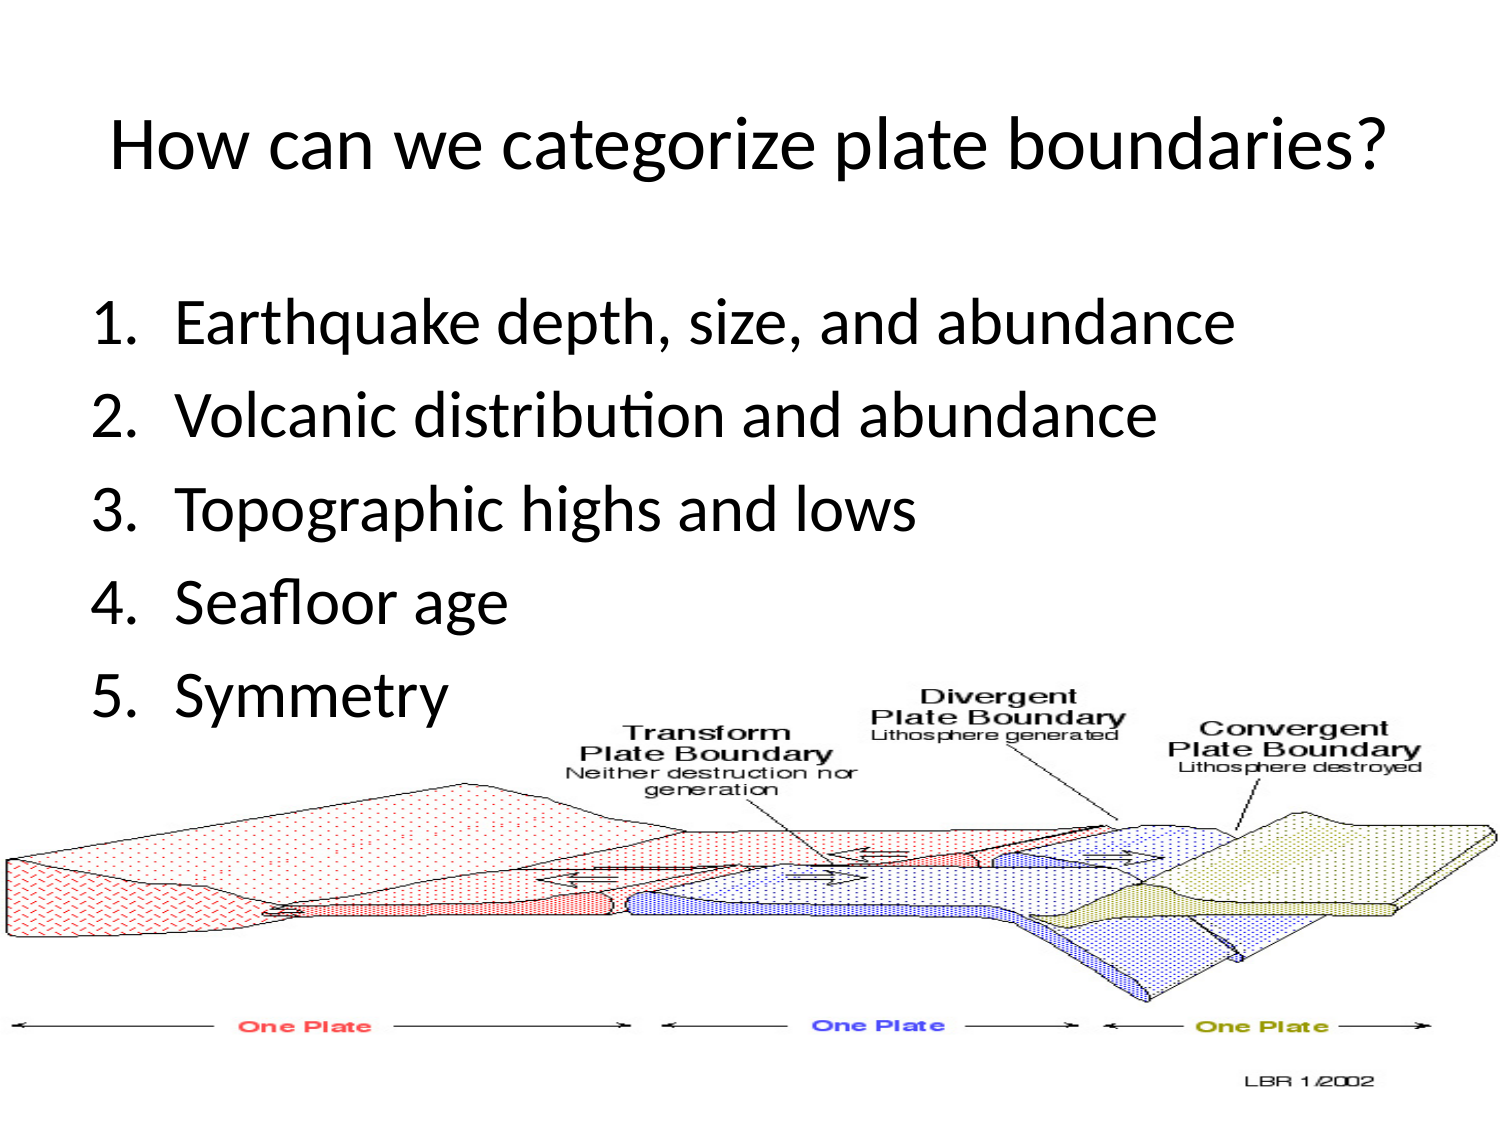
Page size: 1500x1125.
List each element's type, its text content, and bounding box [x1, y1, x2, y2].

title How can we categorize plate boundaries? [75, 45, 1425, 233]
picture [0, 655, 1500, 1125]
list Earthquake depth, size, and abundance Volcanic distribution and abundance Topographic highs and lows Seafloor age Symmetry [75, 270, 1425, 654]
